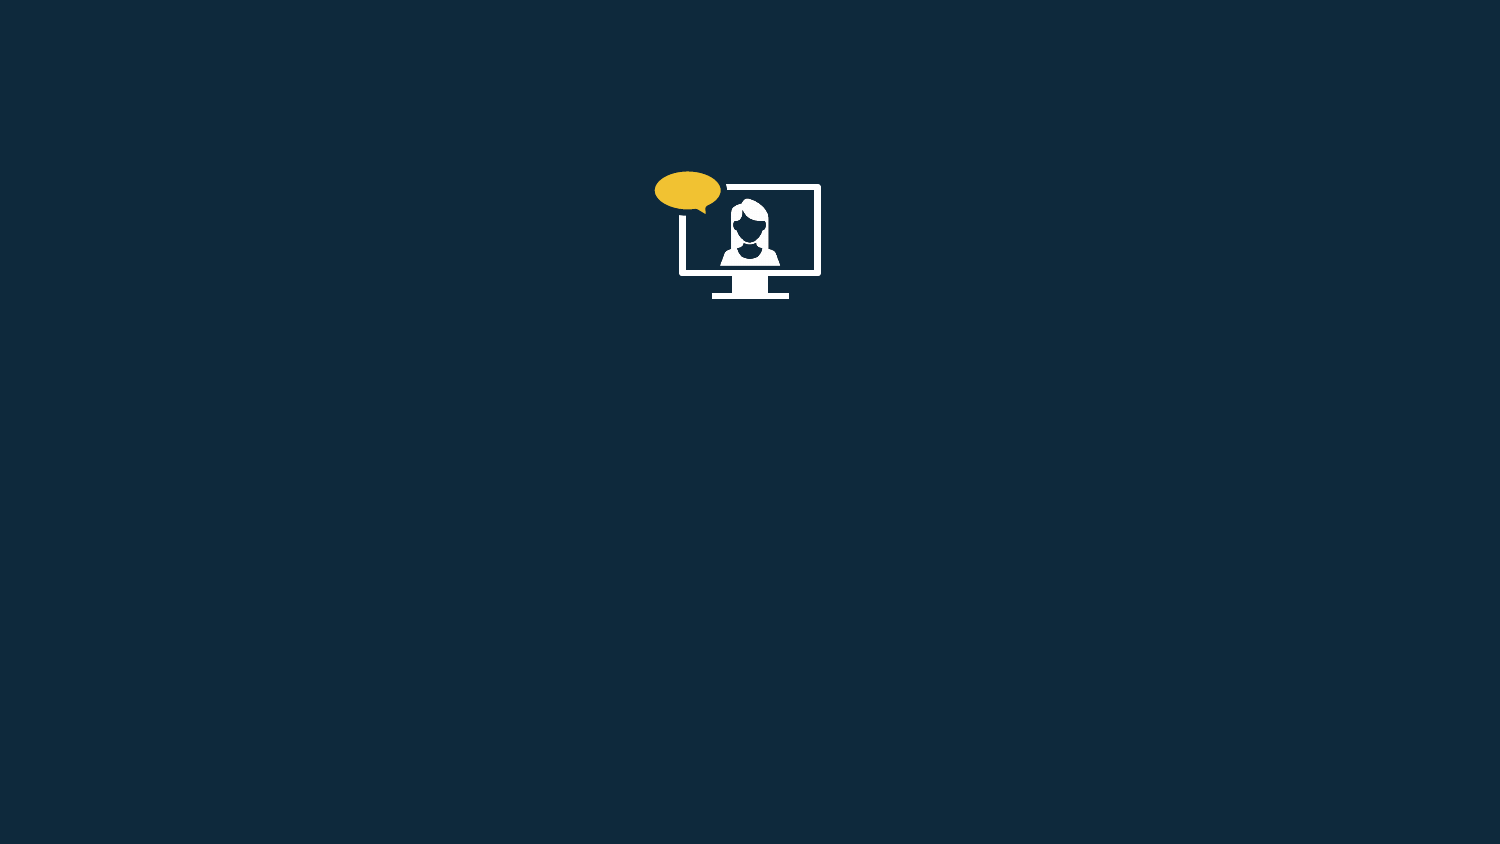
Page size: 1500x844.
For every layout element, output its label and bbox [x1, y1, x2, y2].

text_box [651, 168, 818, 296]
picture [708, 190, 792, 274]
